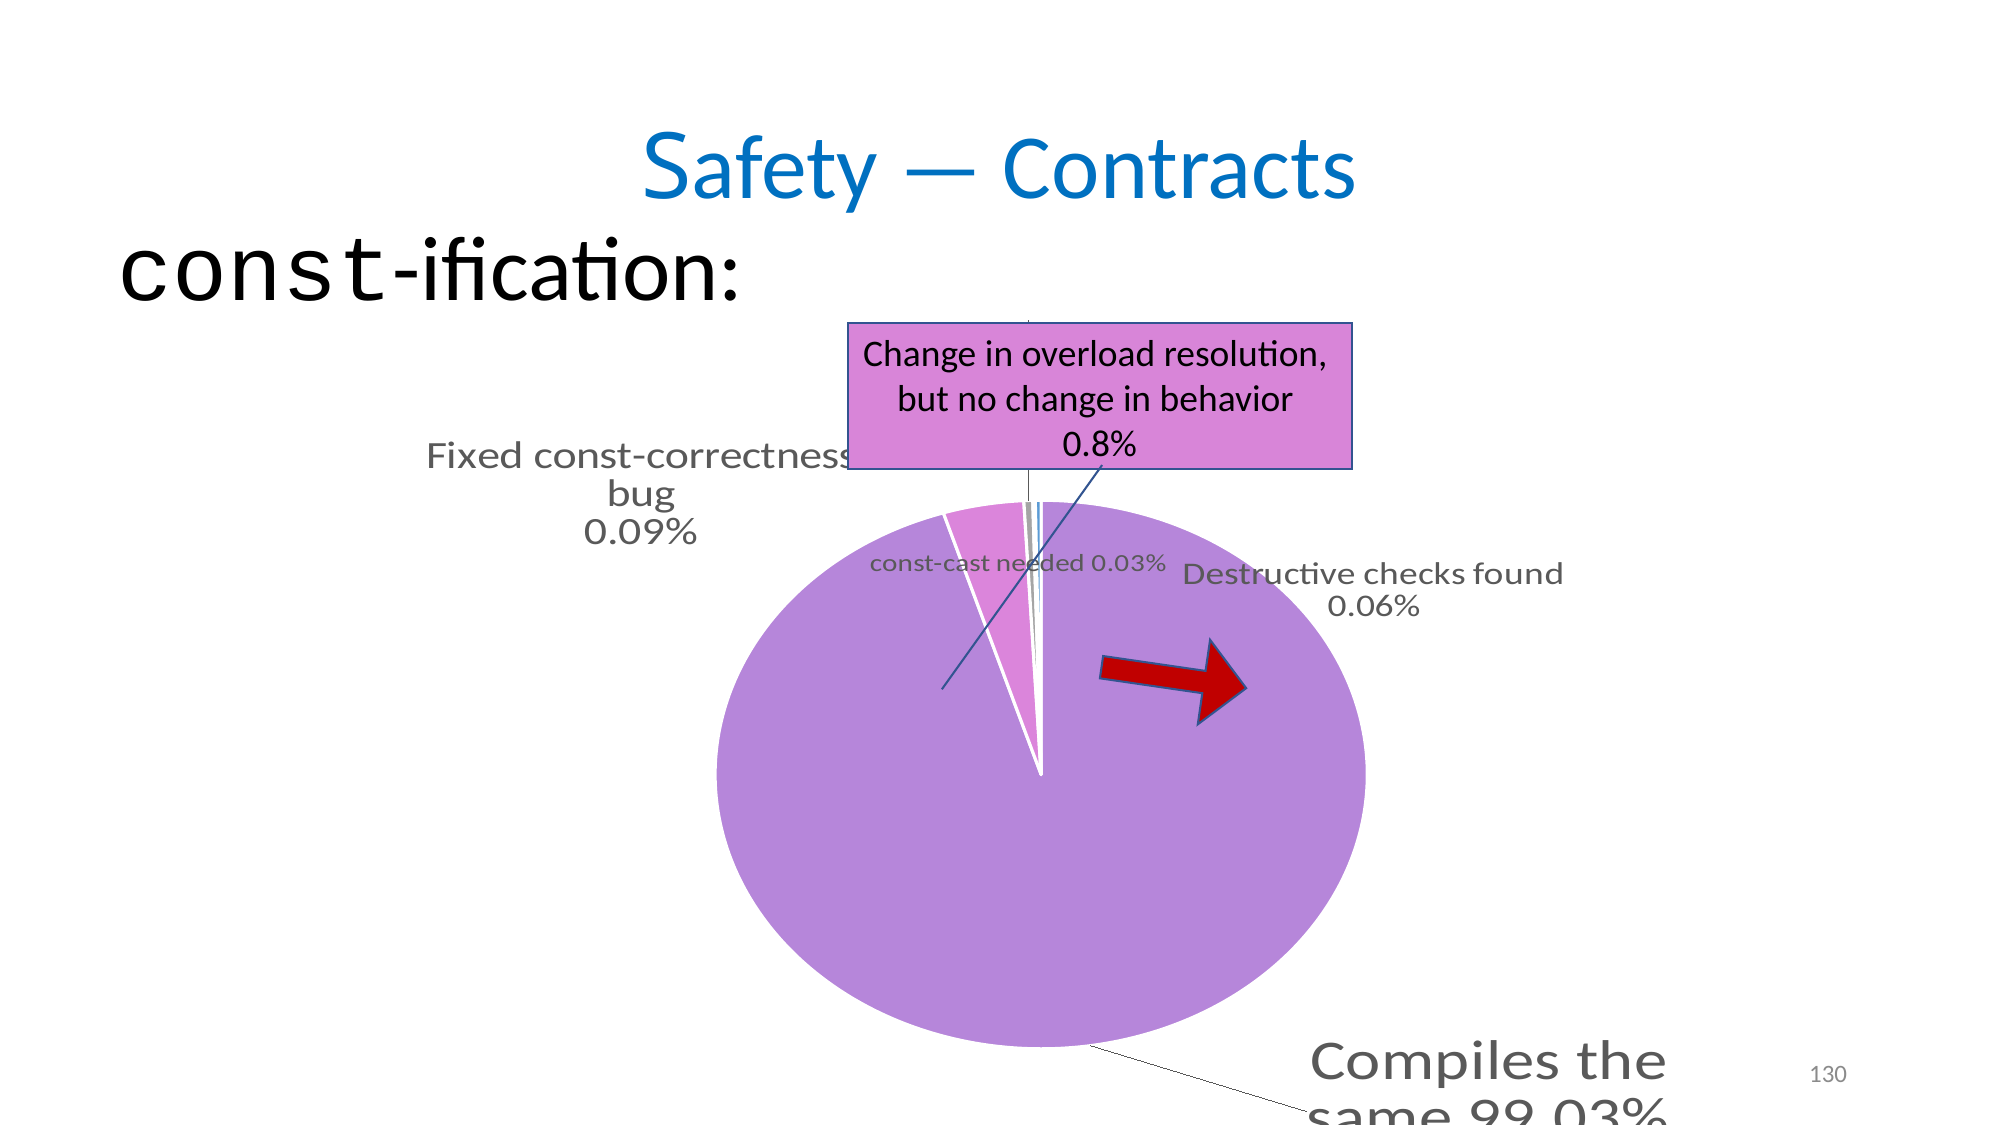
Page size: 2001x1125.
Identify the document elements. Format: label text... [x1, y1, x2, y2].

title Safety — Contracts [137, 59, 1863, 278]
text_box const-ification: [103, 201, 764, 327]
slide_number 130 [1761, 1042, 1863, 1103]
chart [303, 320, 1761, 1125]
